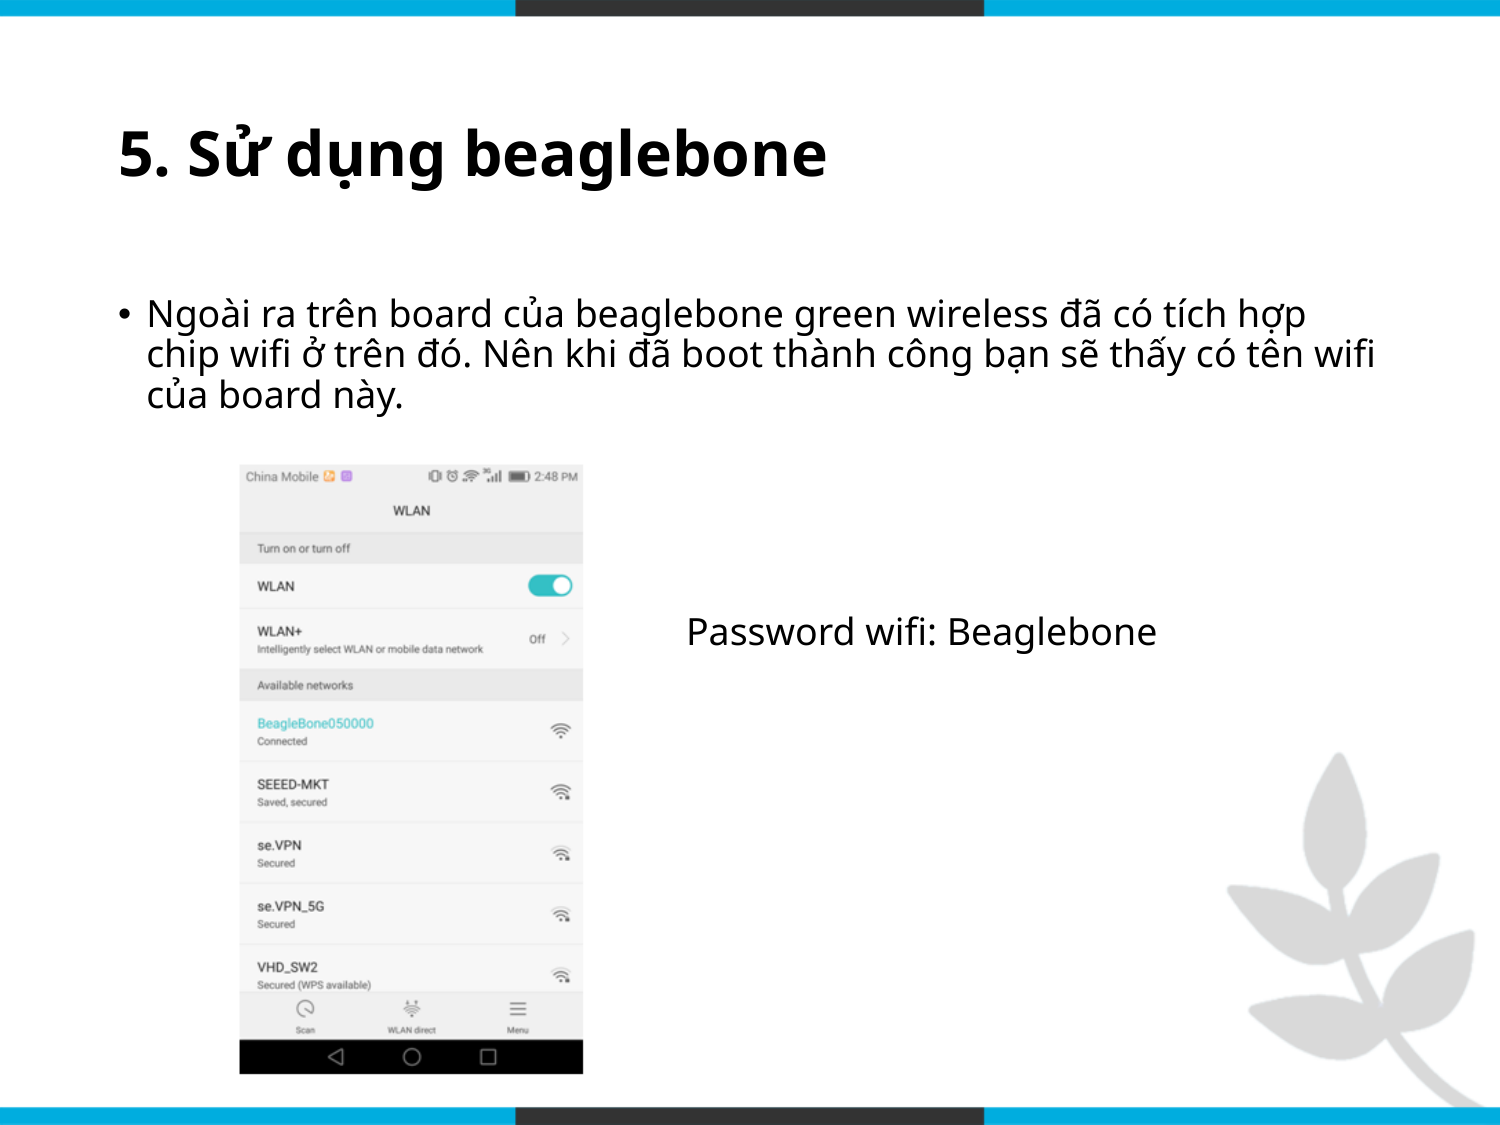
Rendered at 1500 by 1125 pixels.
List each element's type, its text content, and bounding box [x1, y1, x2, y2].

picture [0, 0, 1500, 1125]
list Ngoài ra trên board của beaglebone green wireless đã có tích hợp chip wifi ở trên đó. Nên khi đã boot thành công bạn sẽ thấy có tên wifi của board này. [103, 287, 1397, 1002]
text_box Password wifi: Beaglebone [671, 600, 1197, 661]
title 5. Sử dụng beaglebone [103, 48, 1397, 266]
